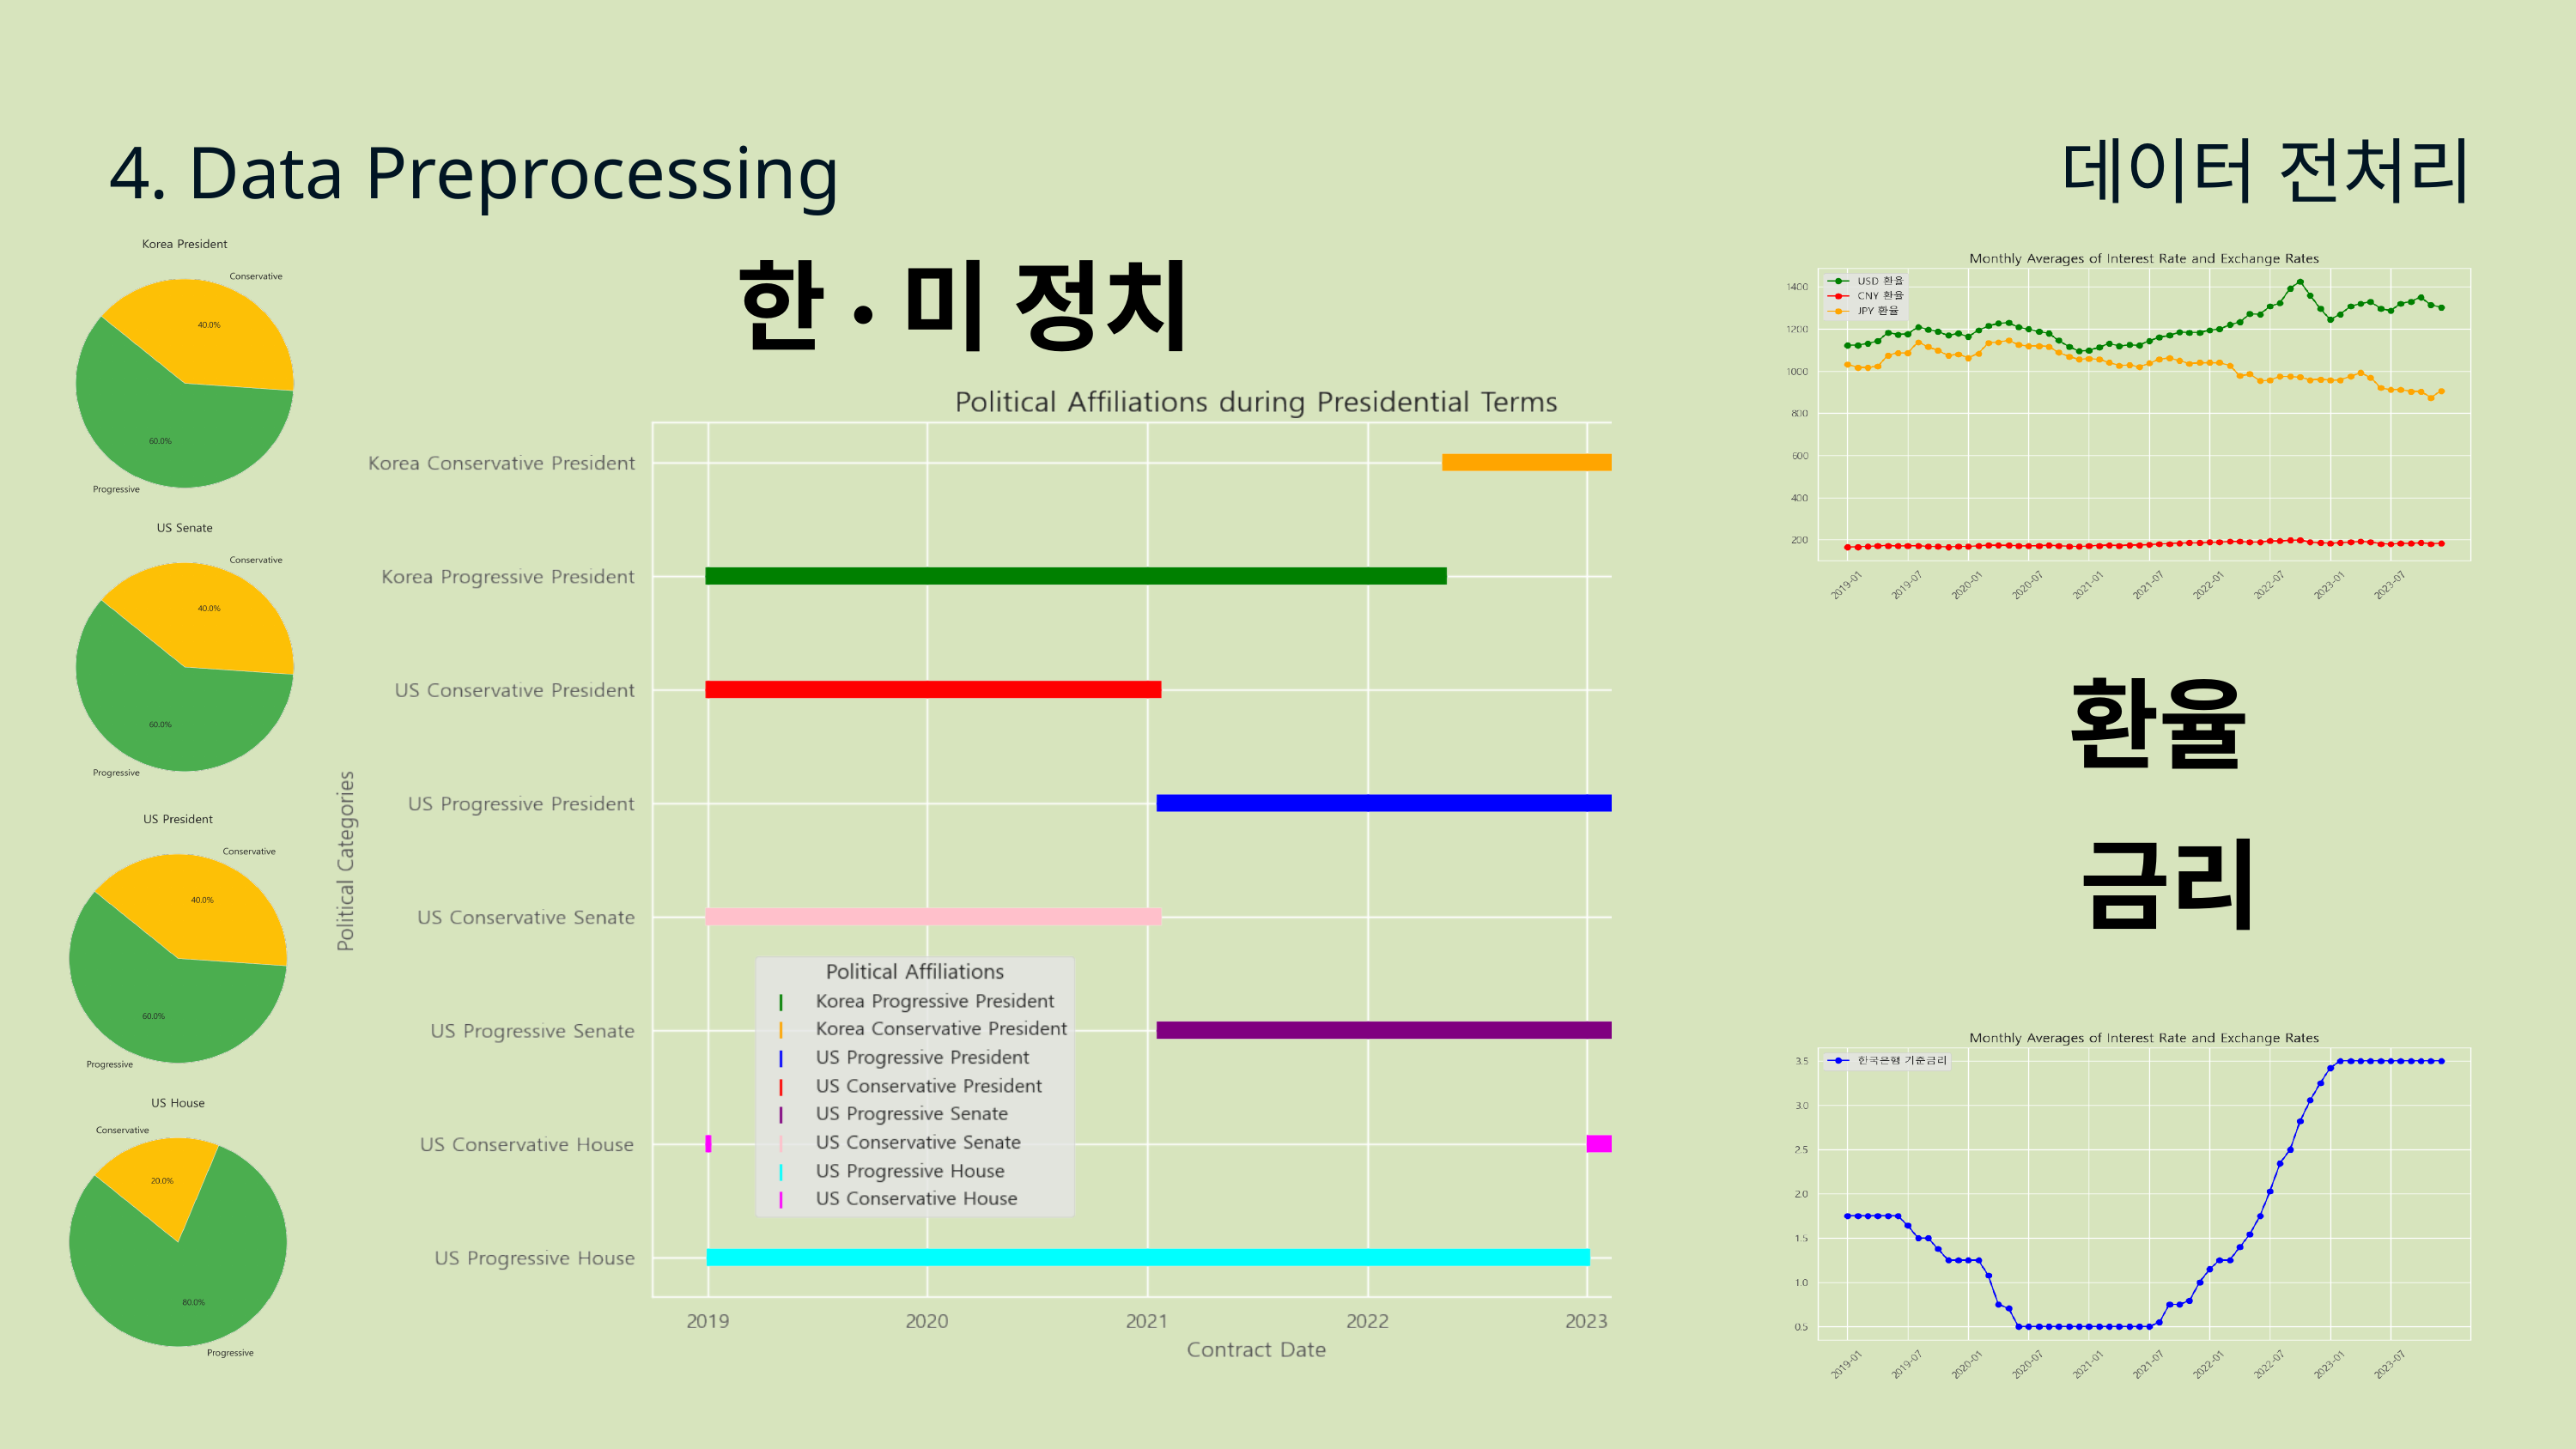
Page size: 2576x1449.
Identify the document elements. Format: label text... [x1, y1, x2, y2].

text_box 데이터 전처리 [1897, 91, 2475, 212]
text_box 환율 금리 [1787, 649, 2555, 955]
picture [318, 372, 1613, 1382]
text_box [20, 230, 331, 1381]
picture [1787, 222, 2555, 603]
text_box 4. Data Preprocessing [109, 93, 993, 214]
picture [1787, 1002, 2555, 1381]
text_box 한·미 정치 [494, 231, 1437, 371]
